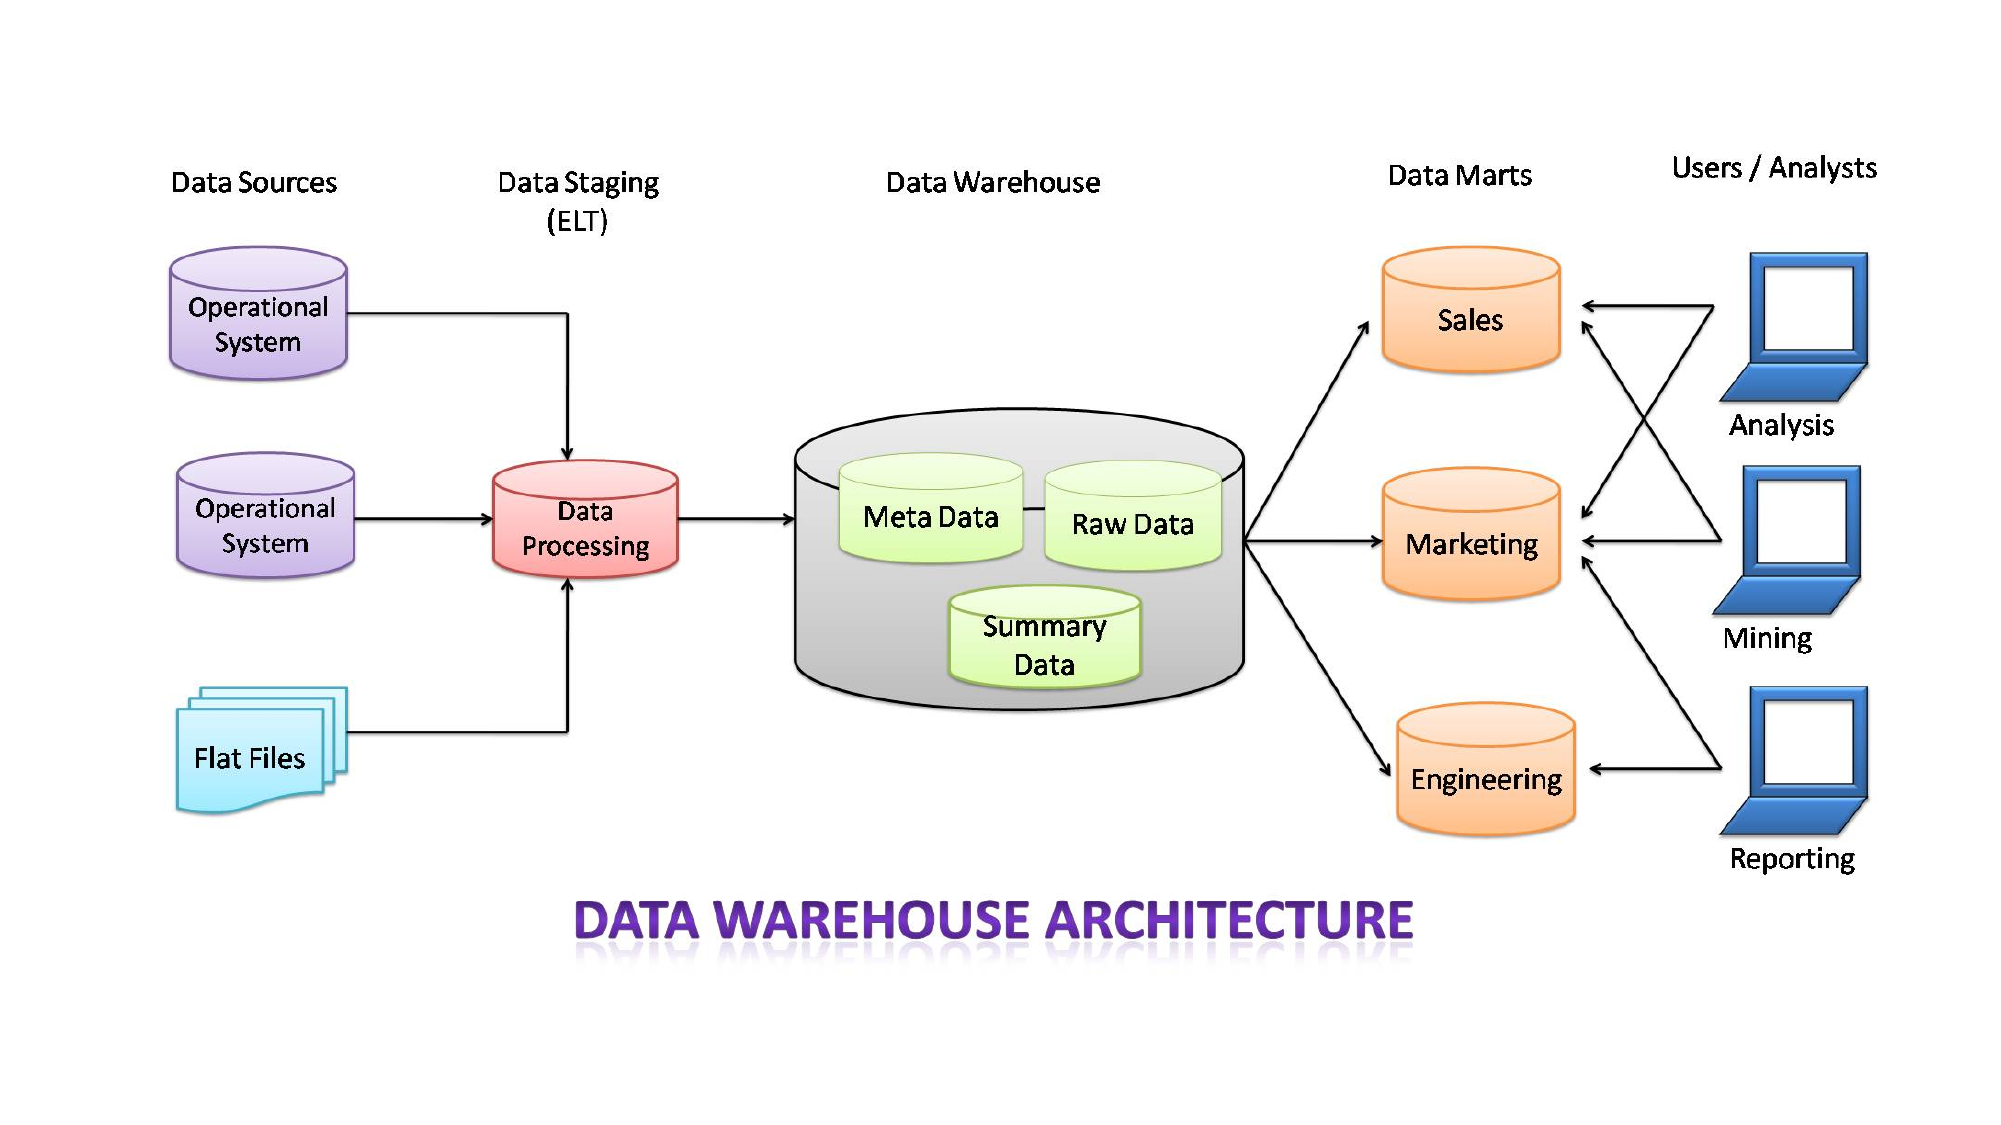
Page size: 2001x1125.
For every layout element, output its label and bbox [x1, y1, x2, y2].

list [104, 121, 1895, 1004]
